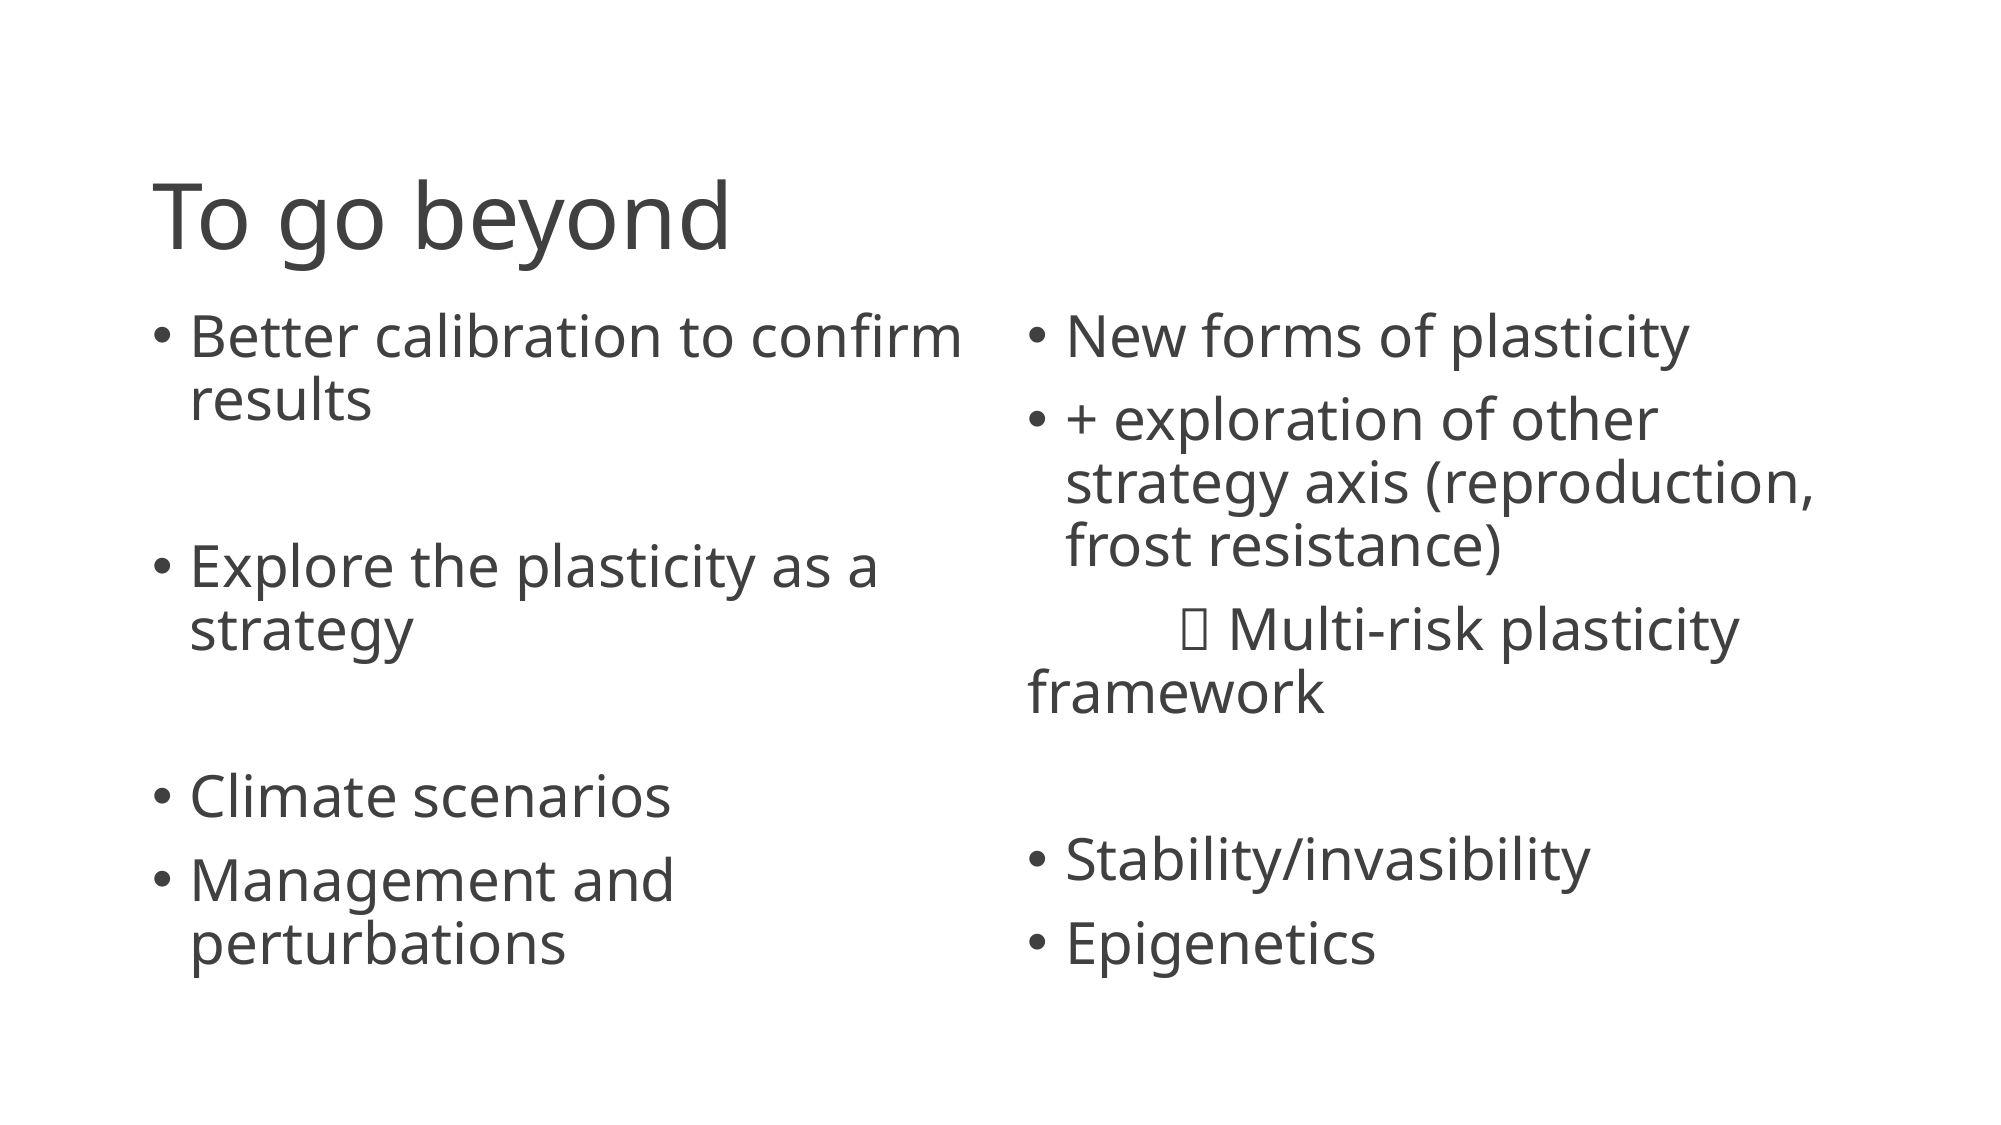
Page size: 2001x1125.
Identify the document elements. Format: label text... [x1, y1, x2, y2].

title To go beyond [137, 59, 1863, 278]
list Better calibration to confirm results Explore the plasticity as a strategy Climate scenarios Management and perturbations [137, 299, 988, 1014]
list New forms of plasticity + exploration of other strategy axis (reproduction, frost resistance)  Multi-risk plasticity framework Stability/invasibility Epigenetics [1012, 299, 1863, 1014]
